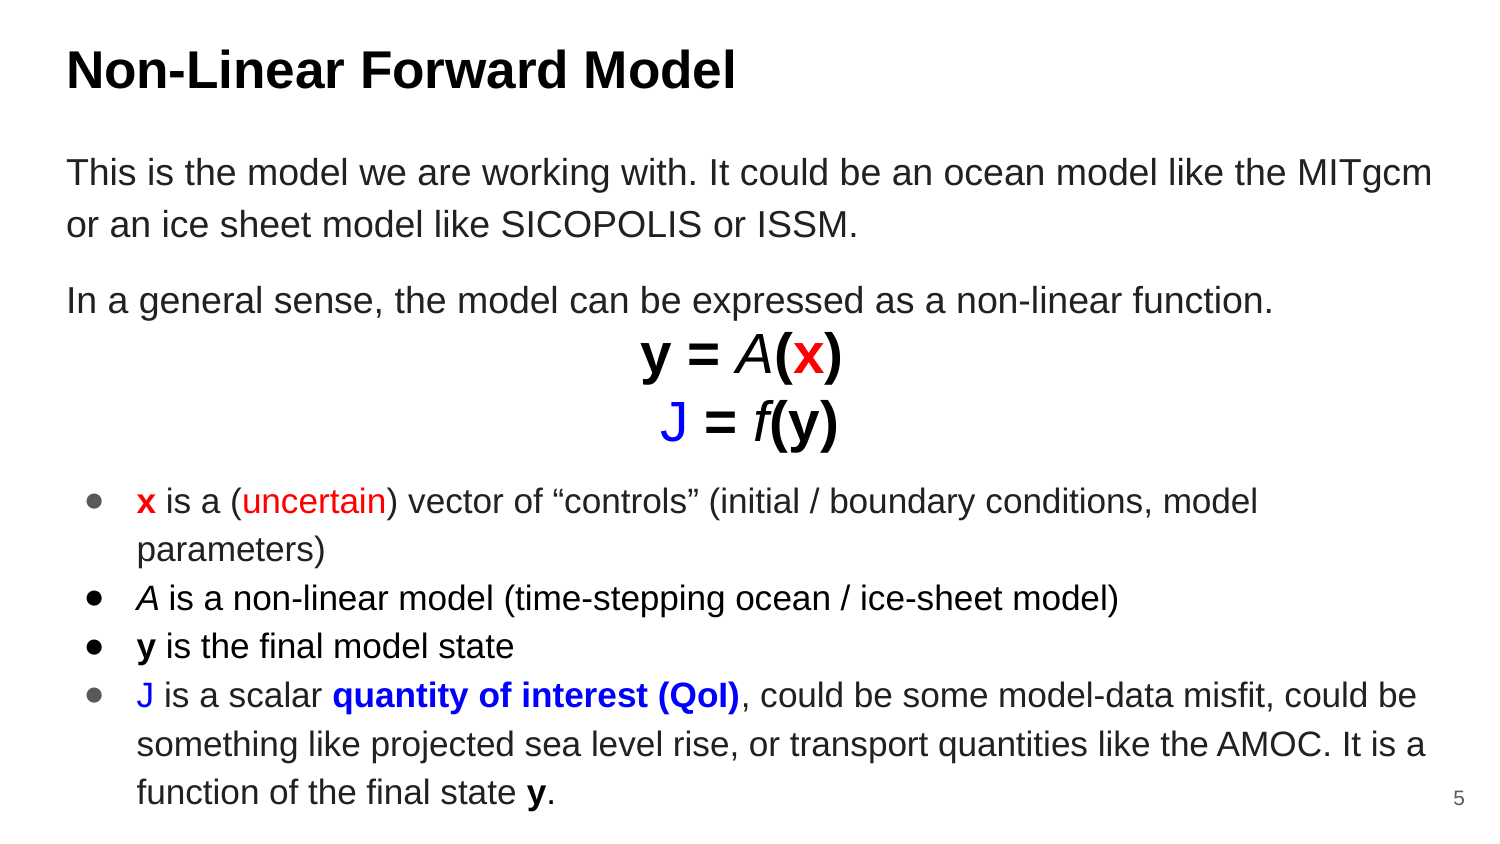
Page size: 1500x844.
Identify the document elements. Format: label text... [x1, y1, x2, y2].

slide_number 5 [1449, 764, 1480, 830]
list This is the model we are working with. It could be an ocean model like the MITgcm or an ice sheet model like SICOPOLIS or ISSM. In a general sense, the model can be expressed as a non-linear function. [51, 126, 1449, 341]
title y = A(x) J = f(y) [464, 301, 1036, 396]
title Non-Linear Forward Model [51, 20, 1449, 115]
list x is a (uncertain) vector of “controls” (initial / boundary conditions, model parameters) A is a non-linear model (time-stepping ocean / ice-sheet model) y is the final model state J is a scalar quantity of interest (QoI), could be some model-data misfit, could be something like projected sea level rise, or transport quantities like the AMOC. It is a function of the final state y. [51, 456, 1449, 830]
